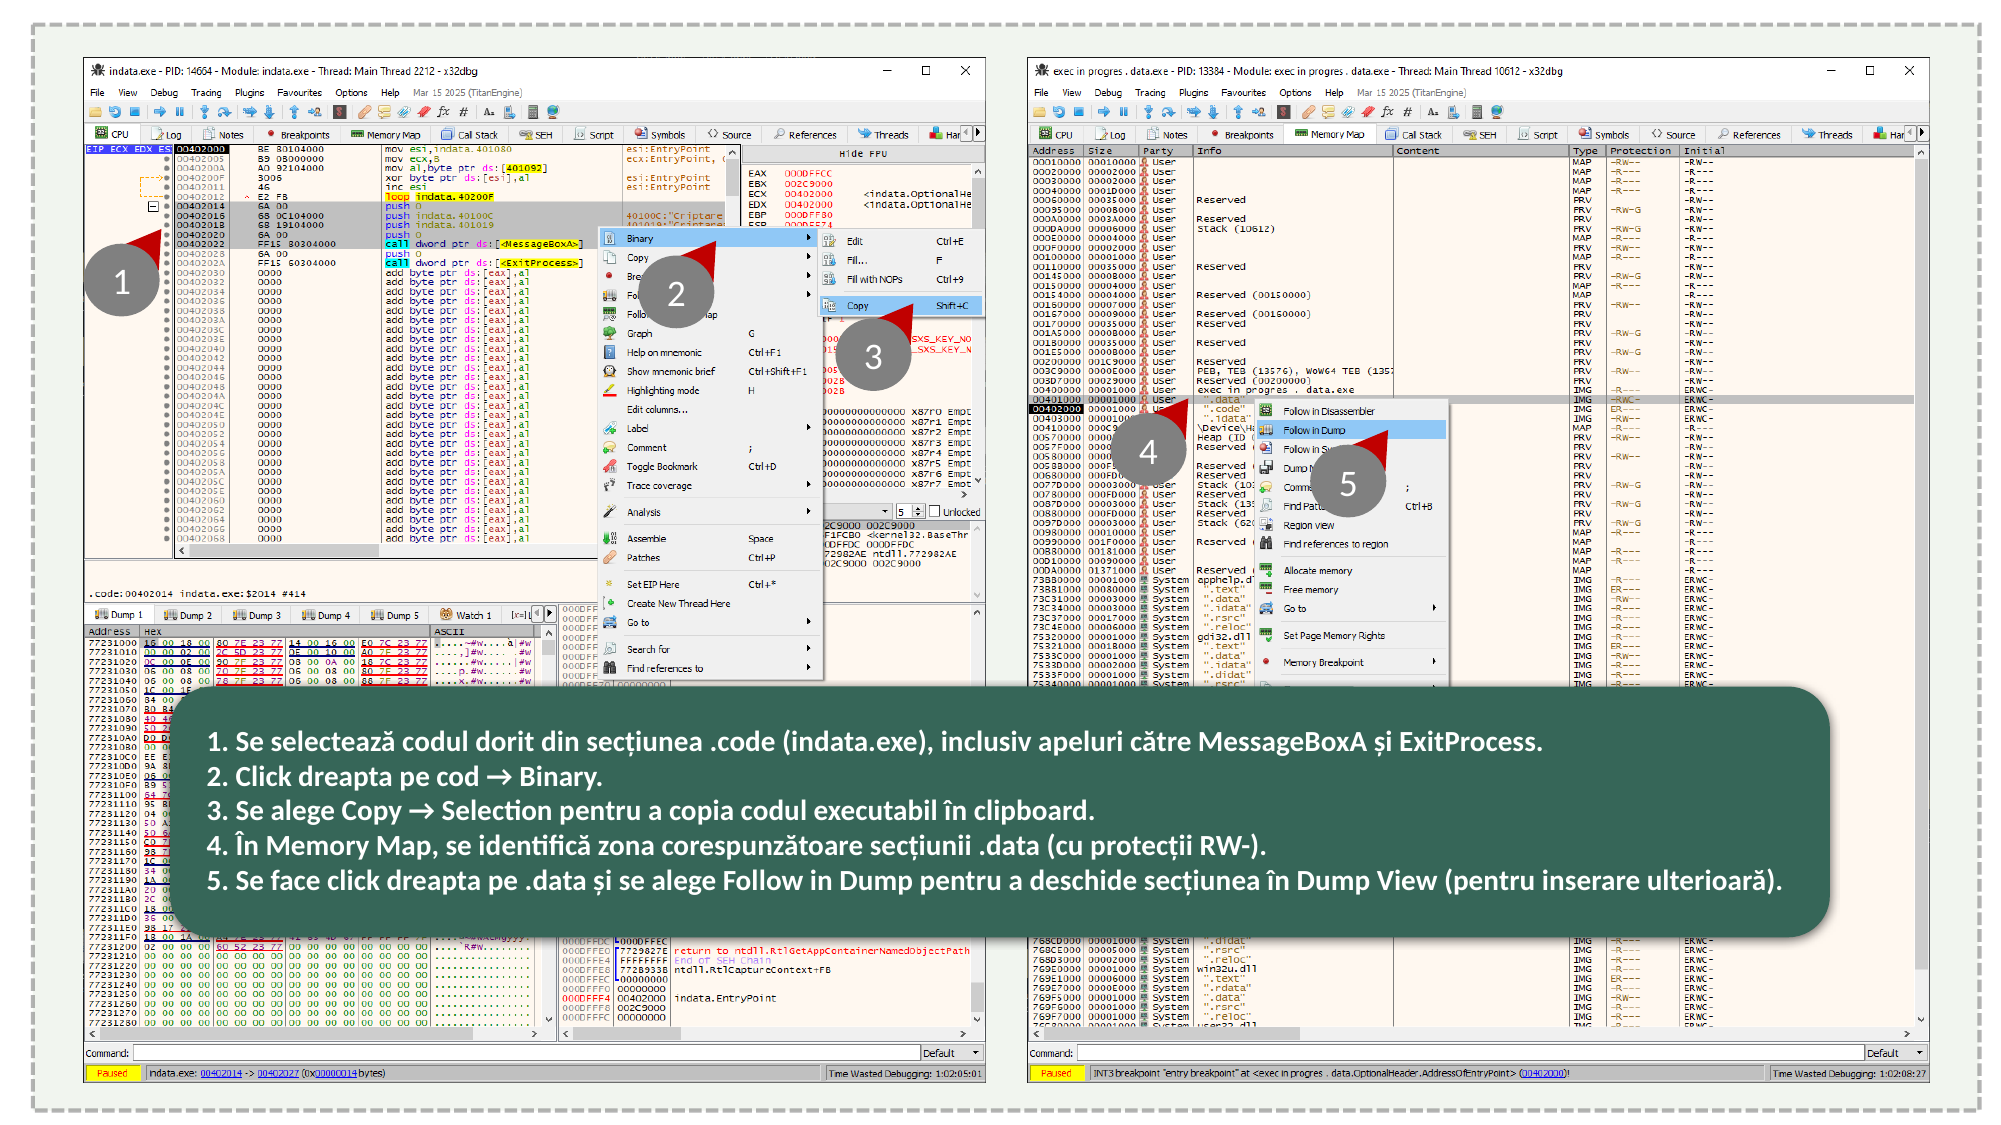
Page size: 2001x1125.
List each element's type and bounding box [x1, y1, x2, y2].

text_box [170, 686, 1830, 938]
text_box [1110, 389, 1187, 486]
text_box [83, 220, 160, 317]
picture [83, 57, 986, 1083]
text_box [835, 294, 912, 391]
picture [1027, 57, 1930, 1083]
text_box [638, 231, 715, 329]
text_box [32, 24, 1980, 1111]
text_box [1310, 420, 1387, 518]
